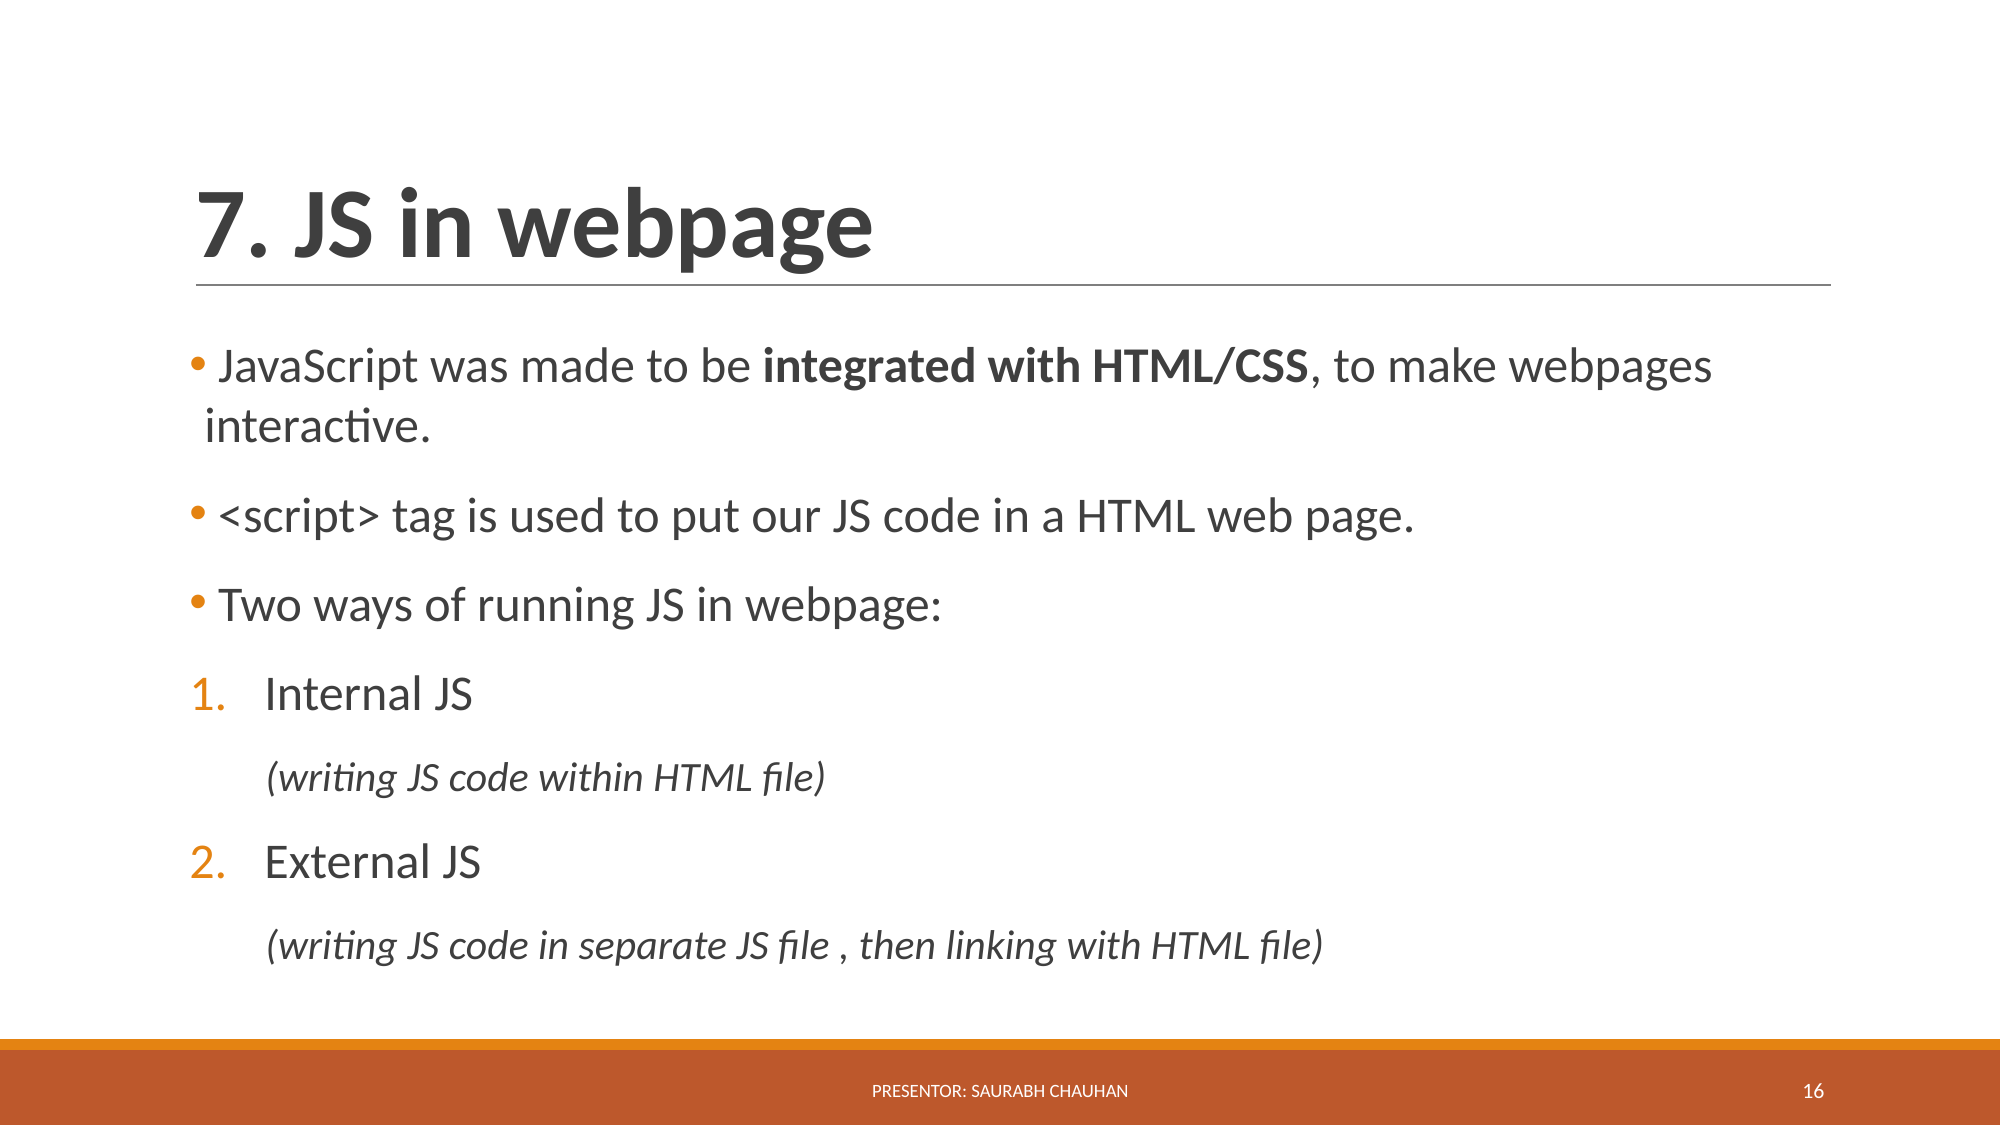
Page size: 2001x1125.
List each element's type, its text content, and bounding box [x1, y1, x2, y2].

list JavaScript was made to be integrated with HTML/CSS, to make webpages interactive. <script> tag is used to put our JS code in a HTML web page. Two ways of running JS in webpage: Internal JS (writing JS code within HTML file) External JS (writing JS code in separate JS file , then linking with HTML file) [189, 325, 1840, 986]
title 7. JS in webpage [180, 47, 1830, 285]
footer PRESENTOR: SAURABH CHAUHAN [604, 1059, 1396, 1120]
slide_number ‹#› [1624, 1059, 1840, 1120]
